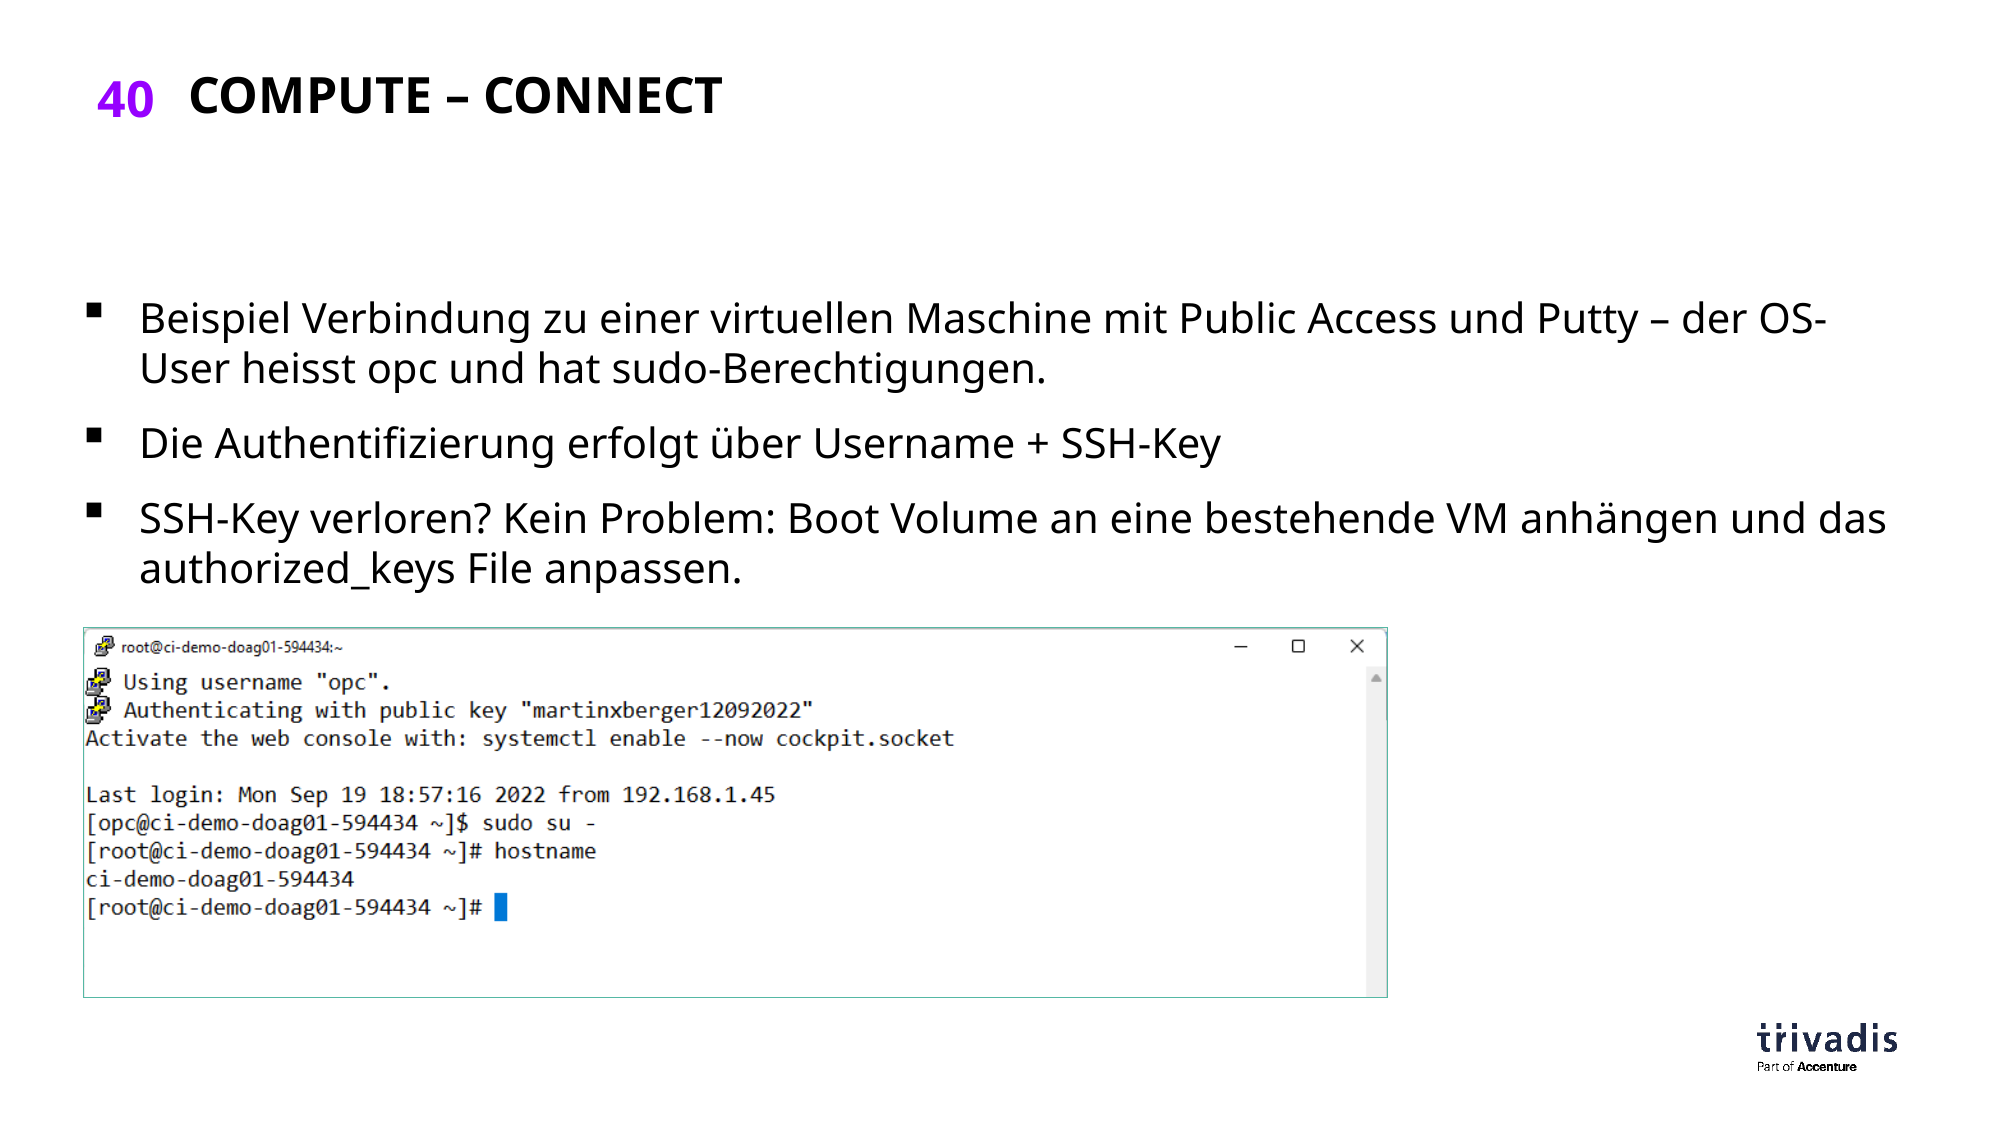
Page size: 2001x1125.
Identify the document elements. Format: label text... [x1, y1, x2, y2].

title Compute – Connect [170, 63, 1933, 136]
picture [82, 627, 1388, 999]
picture [1757, 1062, 1897, 1071]
list Beispiel Verbindung zu einer virtuellen Maschine mit Public Access und Putty – der OS-User heisst opc und hat sudo-Berechtigungen. Die Authentifizierung erfolgt über Username + SSH-Key SSH-Key verloren? Kein Problem: Boot Volume an eine bestehende VM anhängen und das authorized_keys File anpassen. [65, 284, 1933, 1062]
